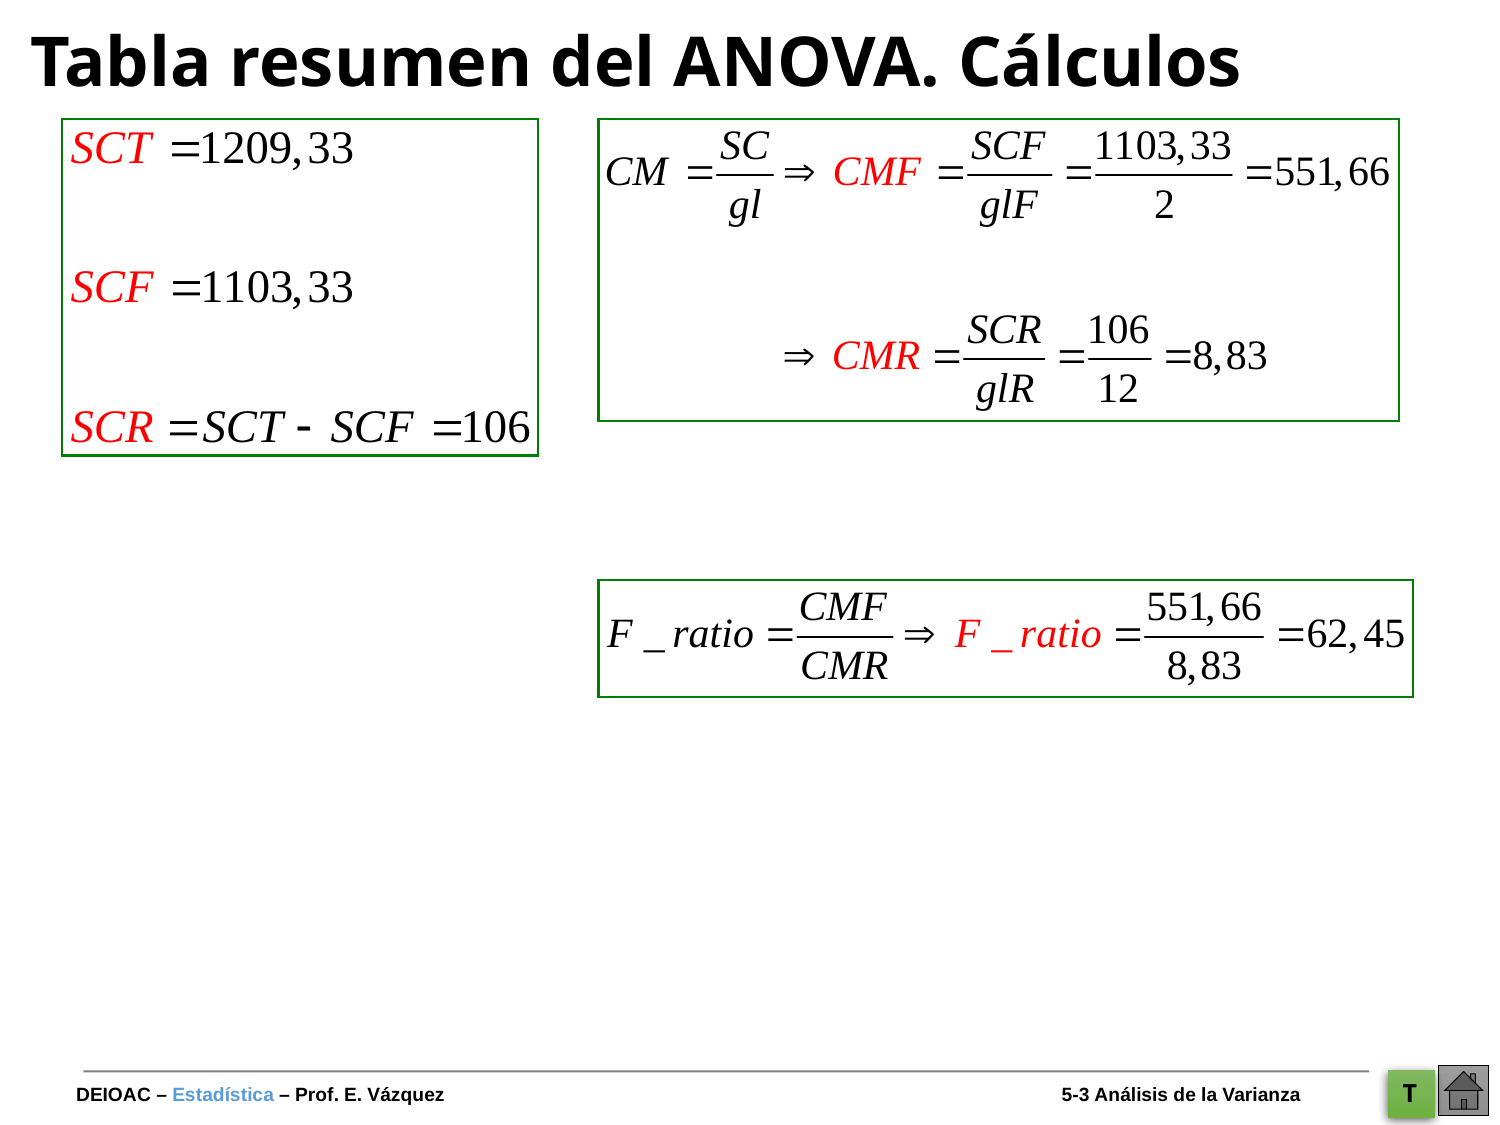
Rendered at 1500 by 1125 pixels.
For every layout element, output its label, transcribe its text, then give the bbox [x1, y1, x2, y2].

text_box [62, 120, 538, 455]
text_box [599, 120, 1398, 420]
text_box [599, 580, 1412, 696]
title Tabla resumen del ANOVA. Cálculos [15, 11, 1485, 117]
text_box T [1387, 1070, 1436, 1118]
